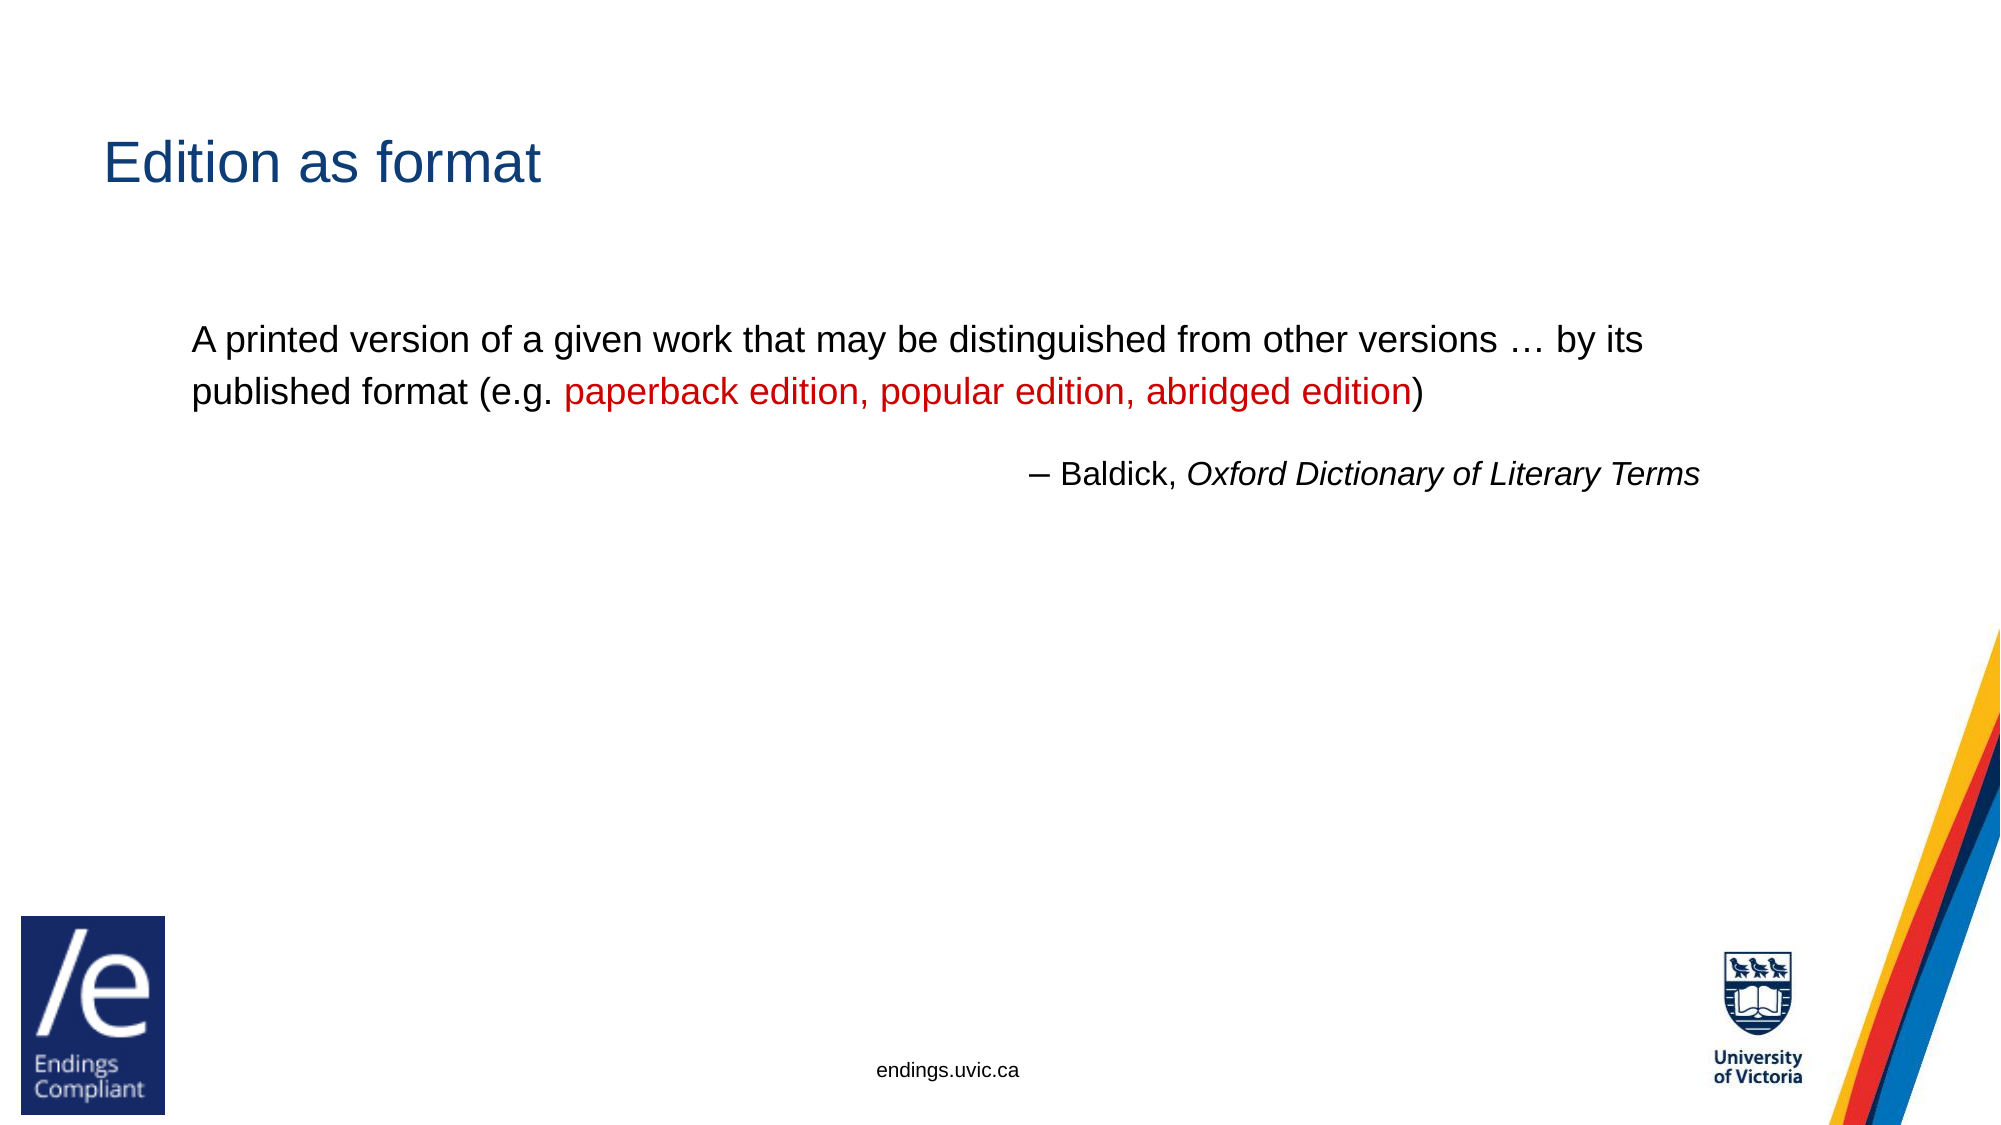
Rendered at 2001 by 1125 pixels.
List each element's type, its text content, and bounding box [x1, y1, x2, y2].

list A printed version of a given work that may be distinguished from other versions … by its published format (e.g. paperback edition, popular edition, abridged edition) – Baldick, Oxford Dictionary of Literary Terms [191, 308, 1702, 1057]
title Edition as format [103, 25, 1850, 294]
picture [0, 0, 2000, 1125]
